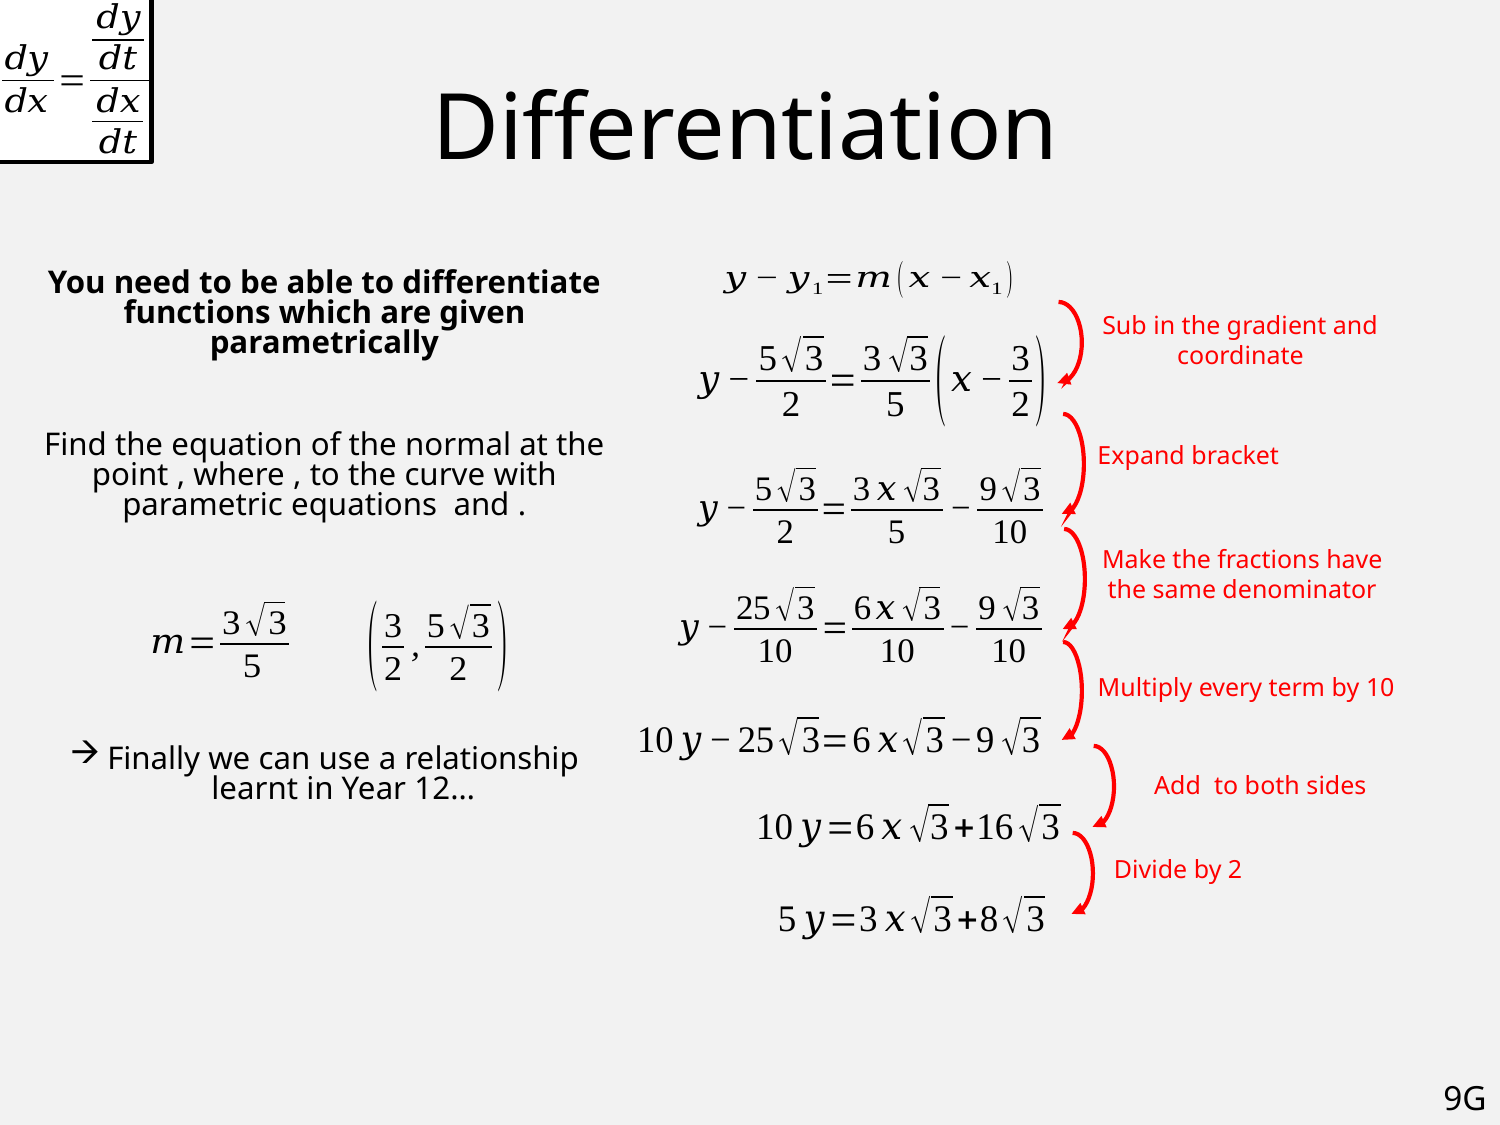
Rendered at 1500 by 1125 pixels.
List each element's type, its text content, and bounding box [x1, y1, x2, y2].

text_box [1092, 745, 1115, 828]
text_box [1061, 413, 1084, 515]
text_box [1057, 301, 1080, 385]
text_box [1061, 641, 1082, 740]
text_box Multiply every term by 10 [1070, 664, 1422, 709]
text_box Sub in the gradient and coordinate [1080, 302, 1400, 377]
text_box [1071, 832, 1092, 915]
text_box 9G [1428, 1069, 1500, 1125]
text_box Expand bracket [1074, 431, 1302, 477]
title Differentiation [98, 21, 1393, 239]
text_box Divide by 2 [1088, 846, 1268, 891]
text_box [1062, 528, 1081, 630]
text_box Make the fractions have the same denominator [1066, 535, 1418, 611]
